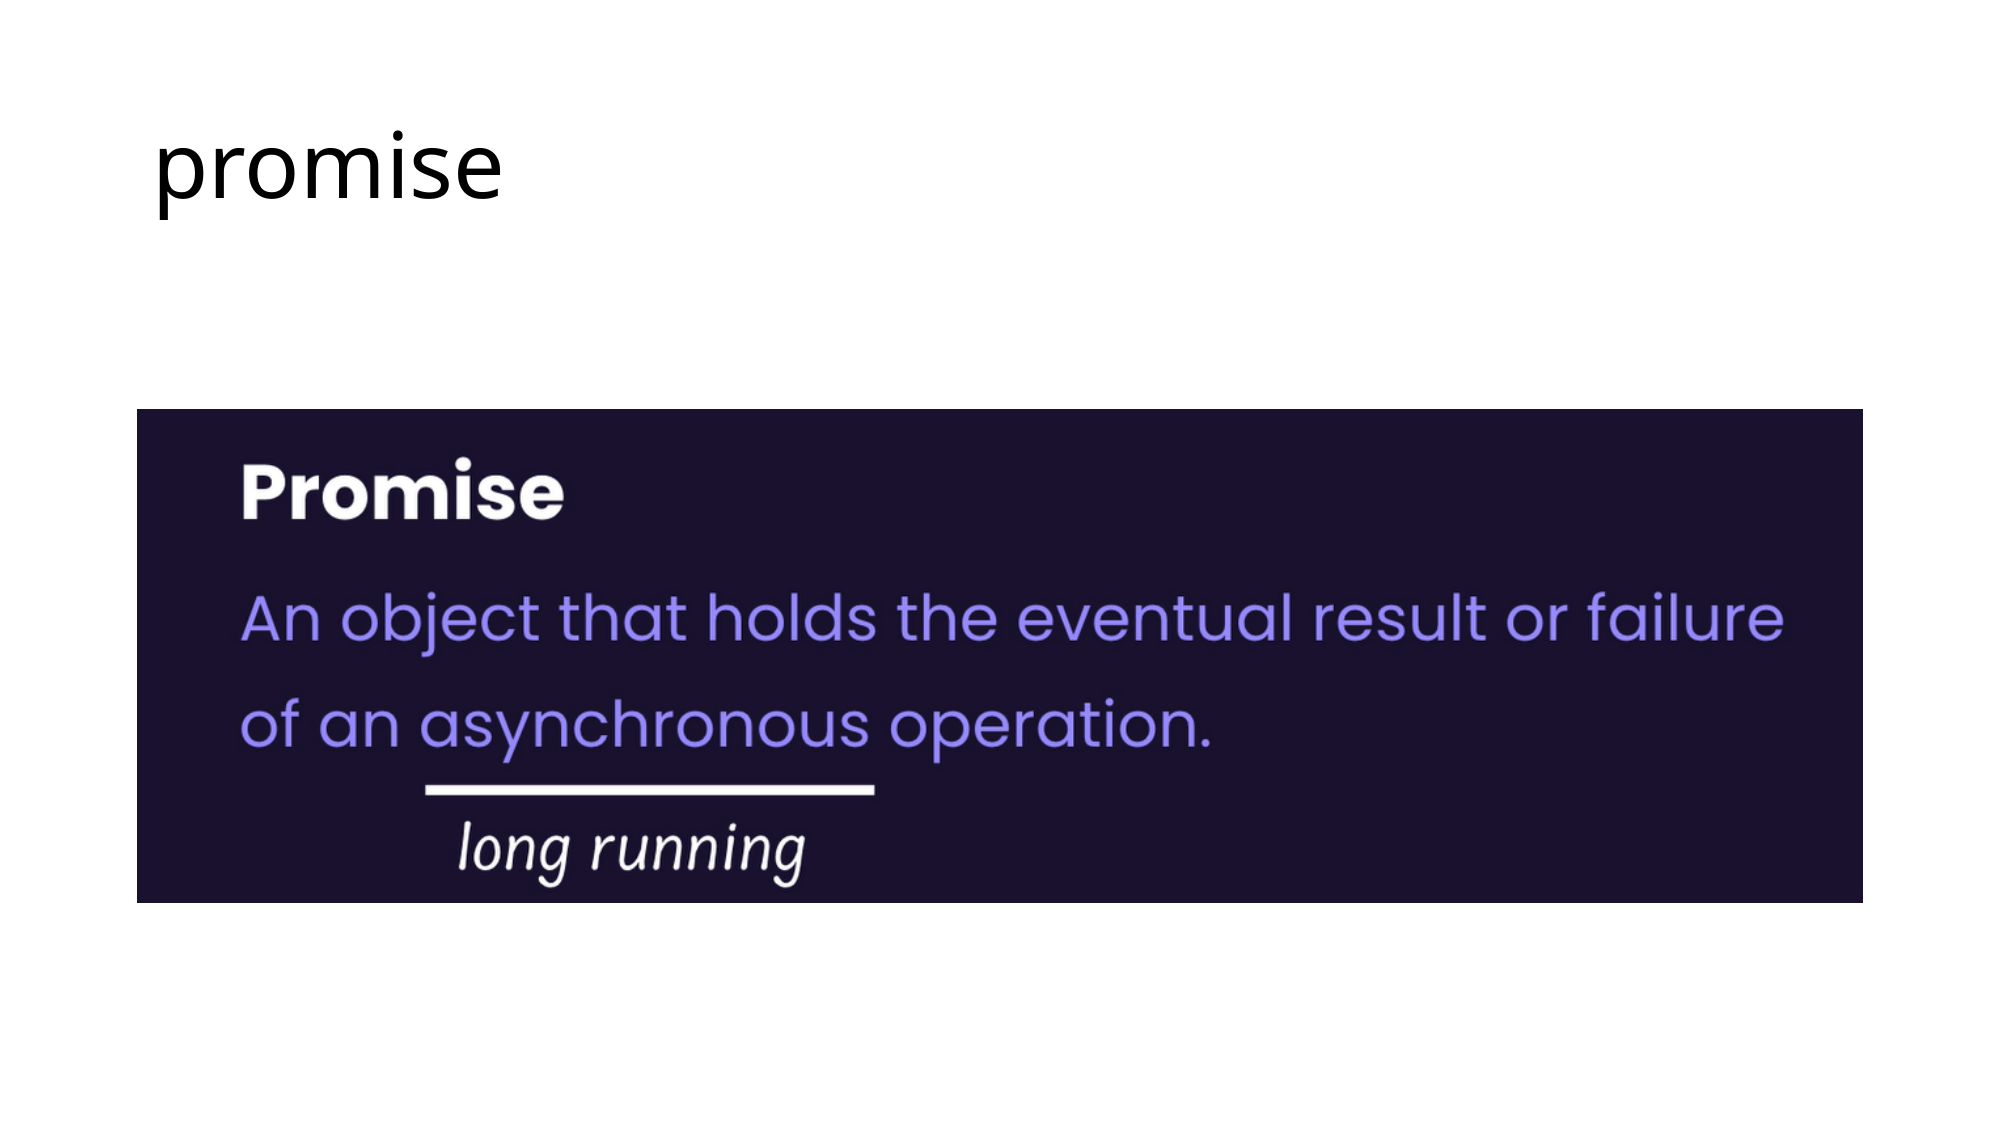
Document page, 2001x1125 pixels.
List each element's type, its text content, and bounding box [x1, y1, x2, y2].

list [137, 409, 1863, 904]
title promise [137, 59, 1863, 278]
